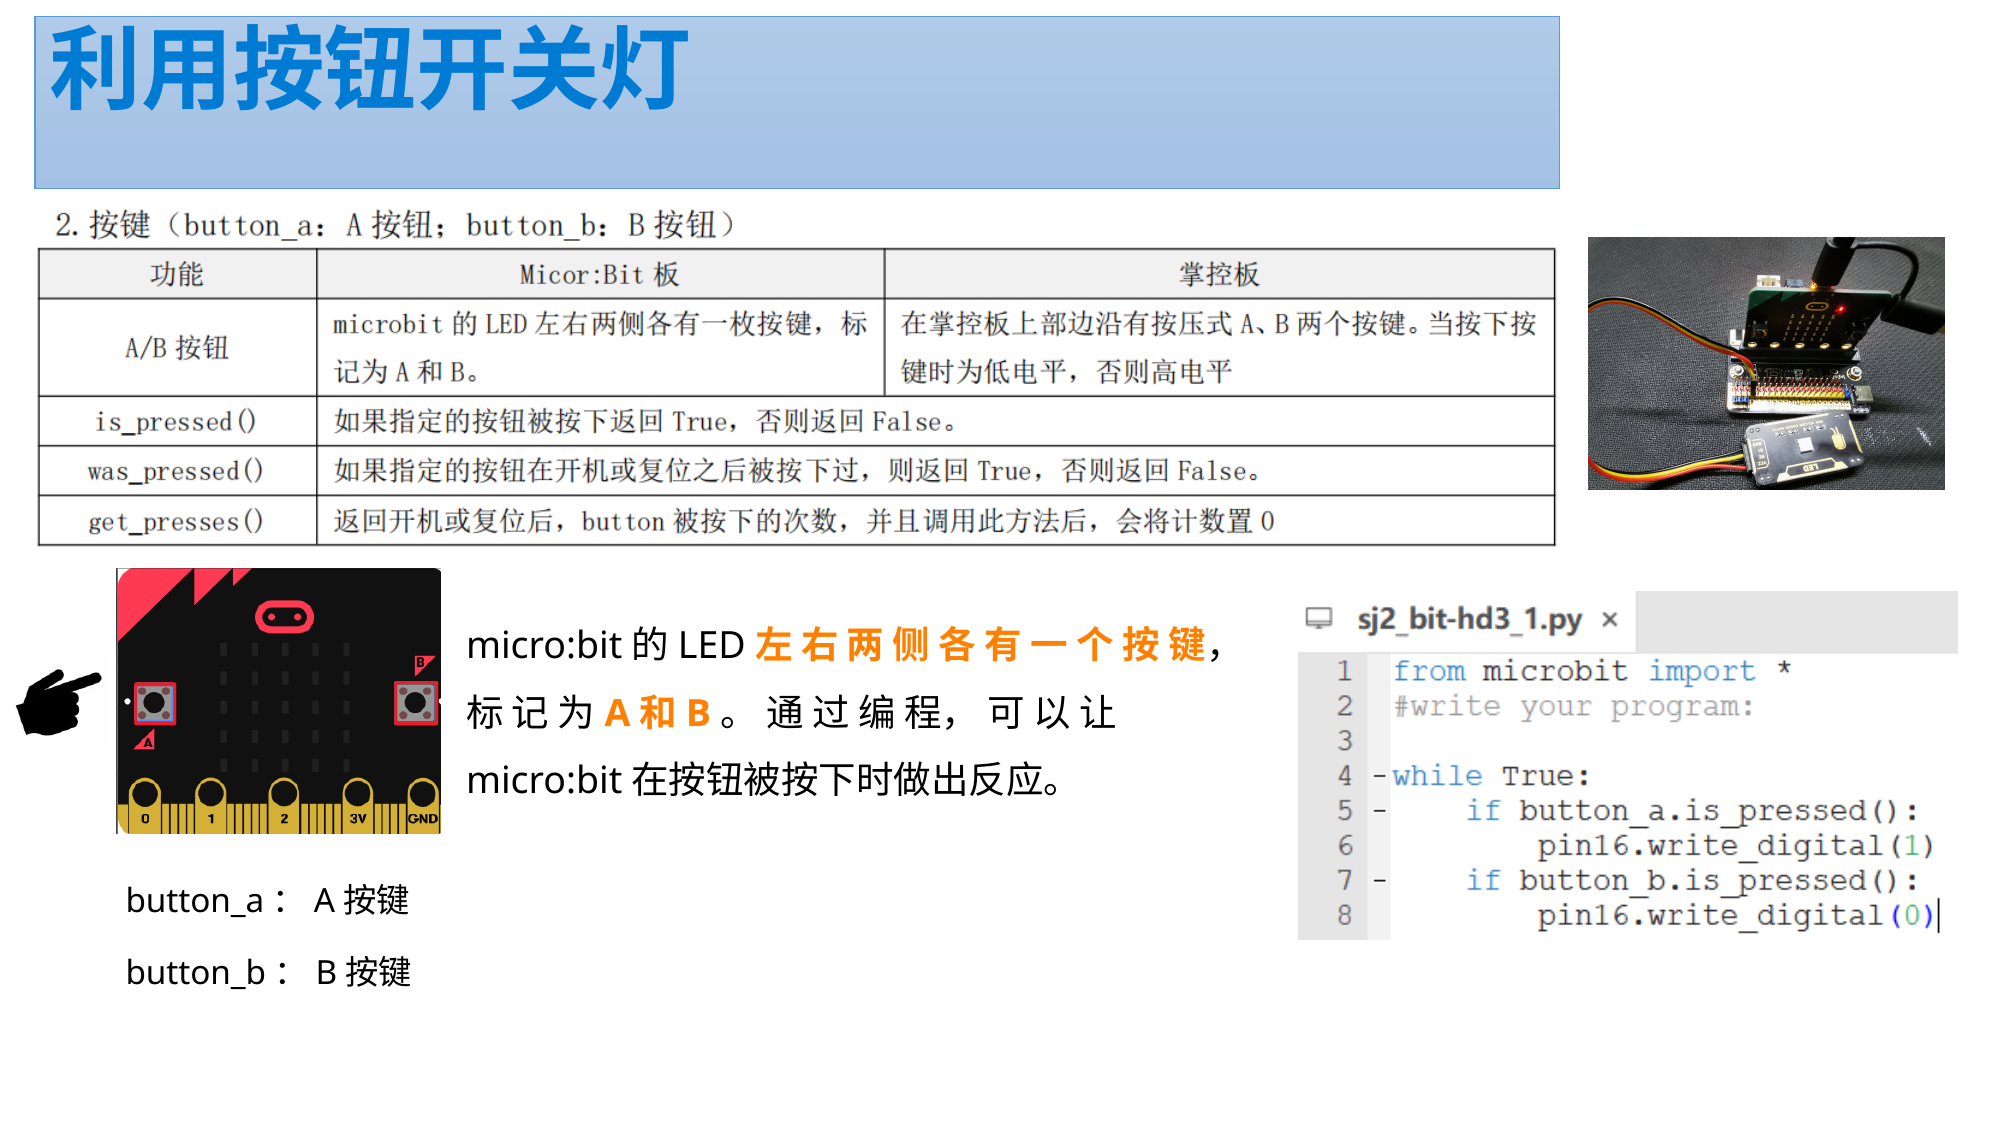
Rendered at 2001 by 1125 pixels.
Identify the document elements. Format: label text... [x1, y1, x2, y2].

text_box 利用按钮开关灯 [34, 16, 1560, 189]
text_box button_a：A按键 button_b：B按键 [110, 859, 441, 974]
picture [34, 207, 1560, 550]
picture [1588, 237, 1945, 490]
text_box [0, 568, 441, 834]
picture [1297, 591, 1958, 940]
text_box micro:bit的LED左 右 两 侧 各 有 一 个 按 键， 标 记 为A和B。 通 过 编 程， 可 以 让micro:bit在按钮被按下时做出反应。 [451, 591, 1297, 809]
